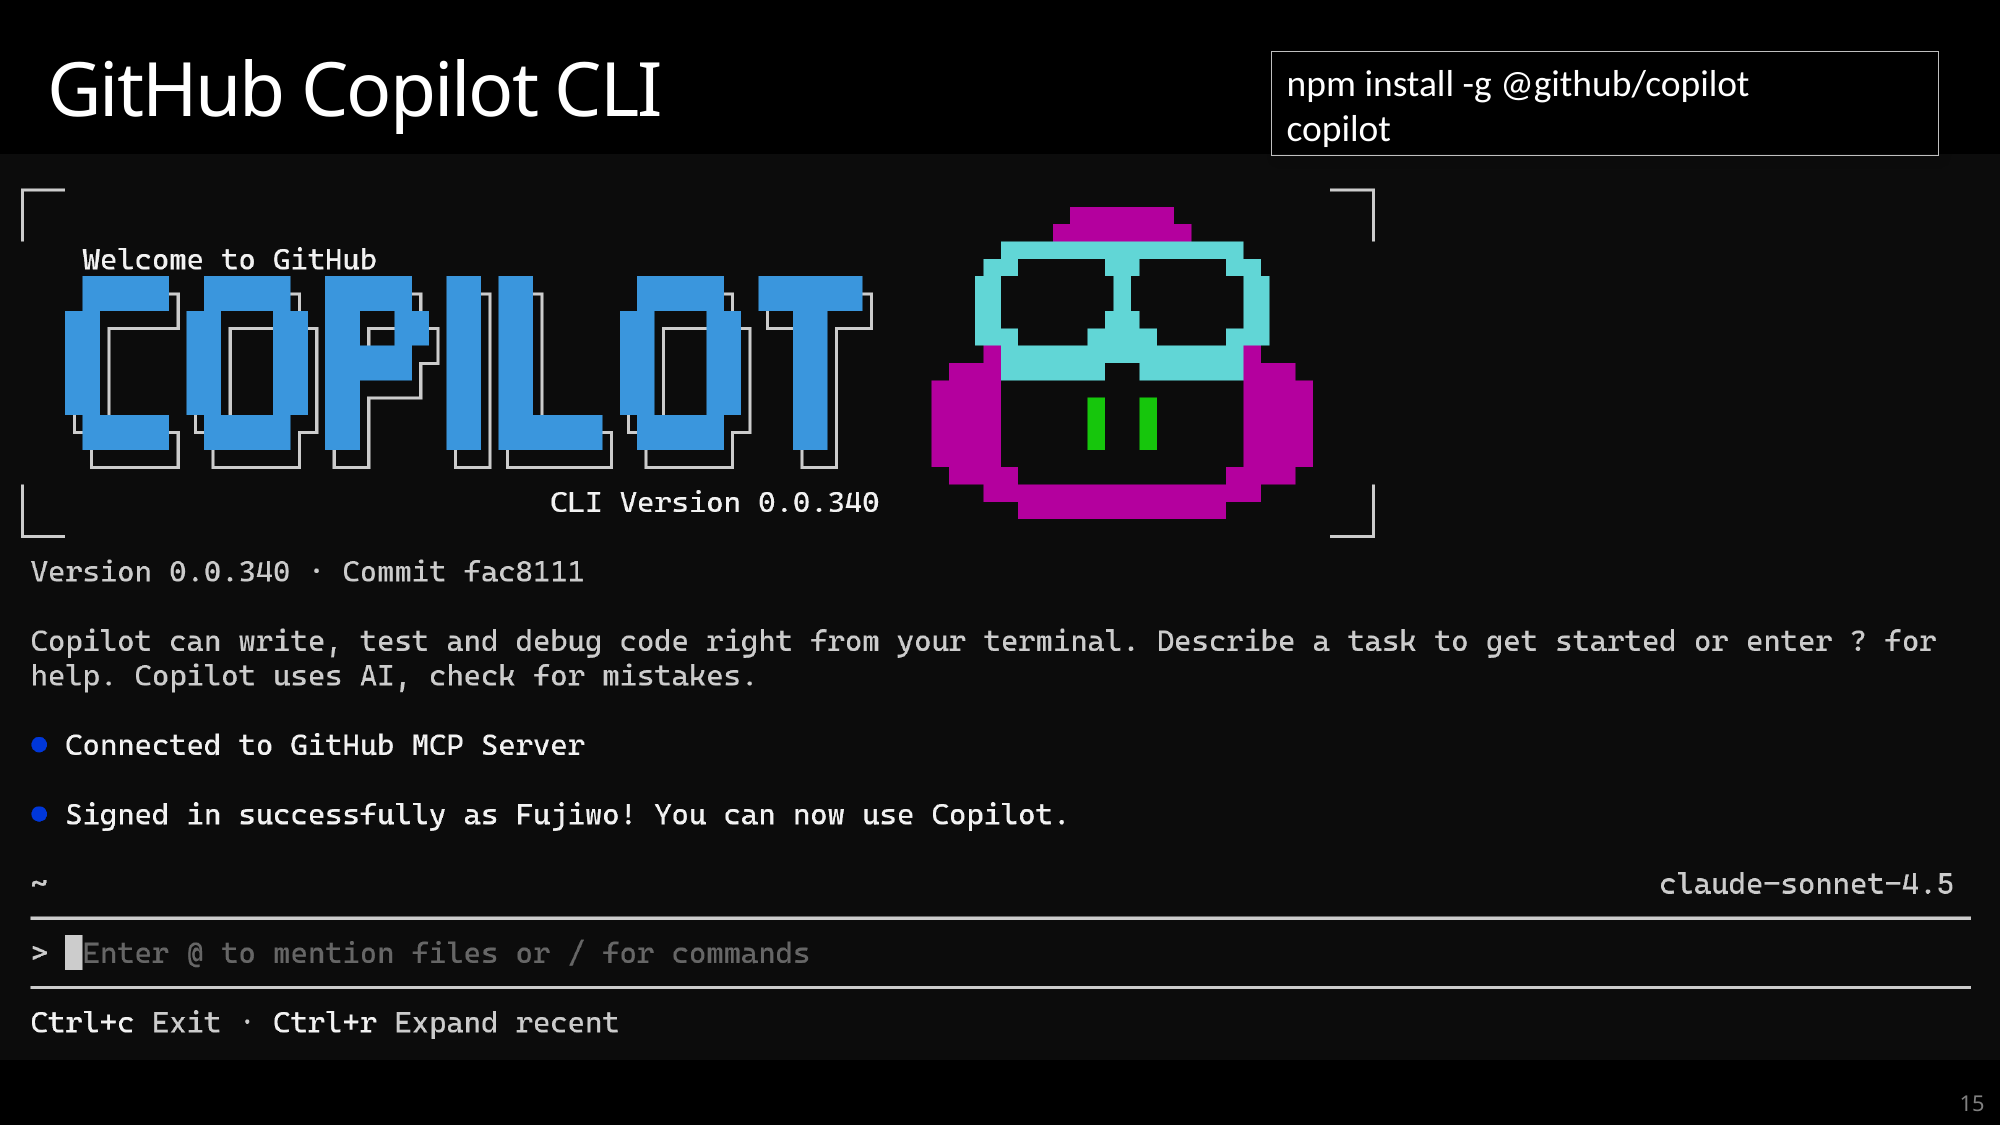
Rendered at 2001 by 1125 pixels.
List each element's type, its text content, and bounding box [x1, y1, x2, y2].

text_box GitHub Copilot CLI [32, 26, 1400, 147]
text_box npm install -g @github/copilot copilot [1271, 51, 1939, 151]
slide_number 14 [1887, 1084, 2000, 1124]
picture [0, 153, 2000, 1060]
